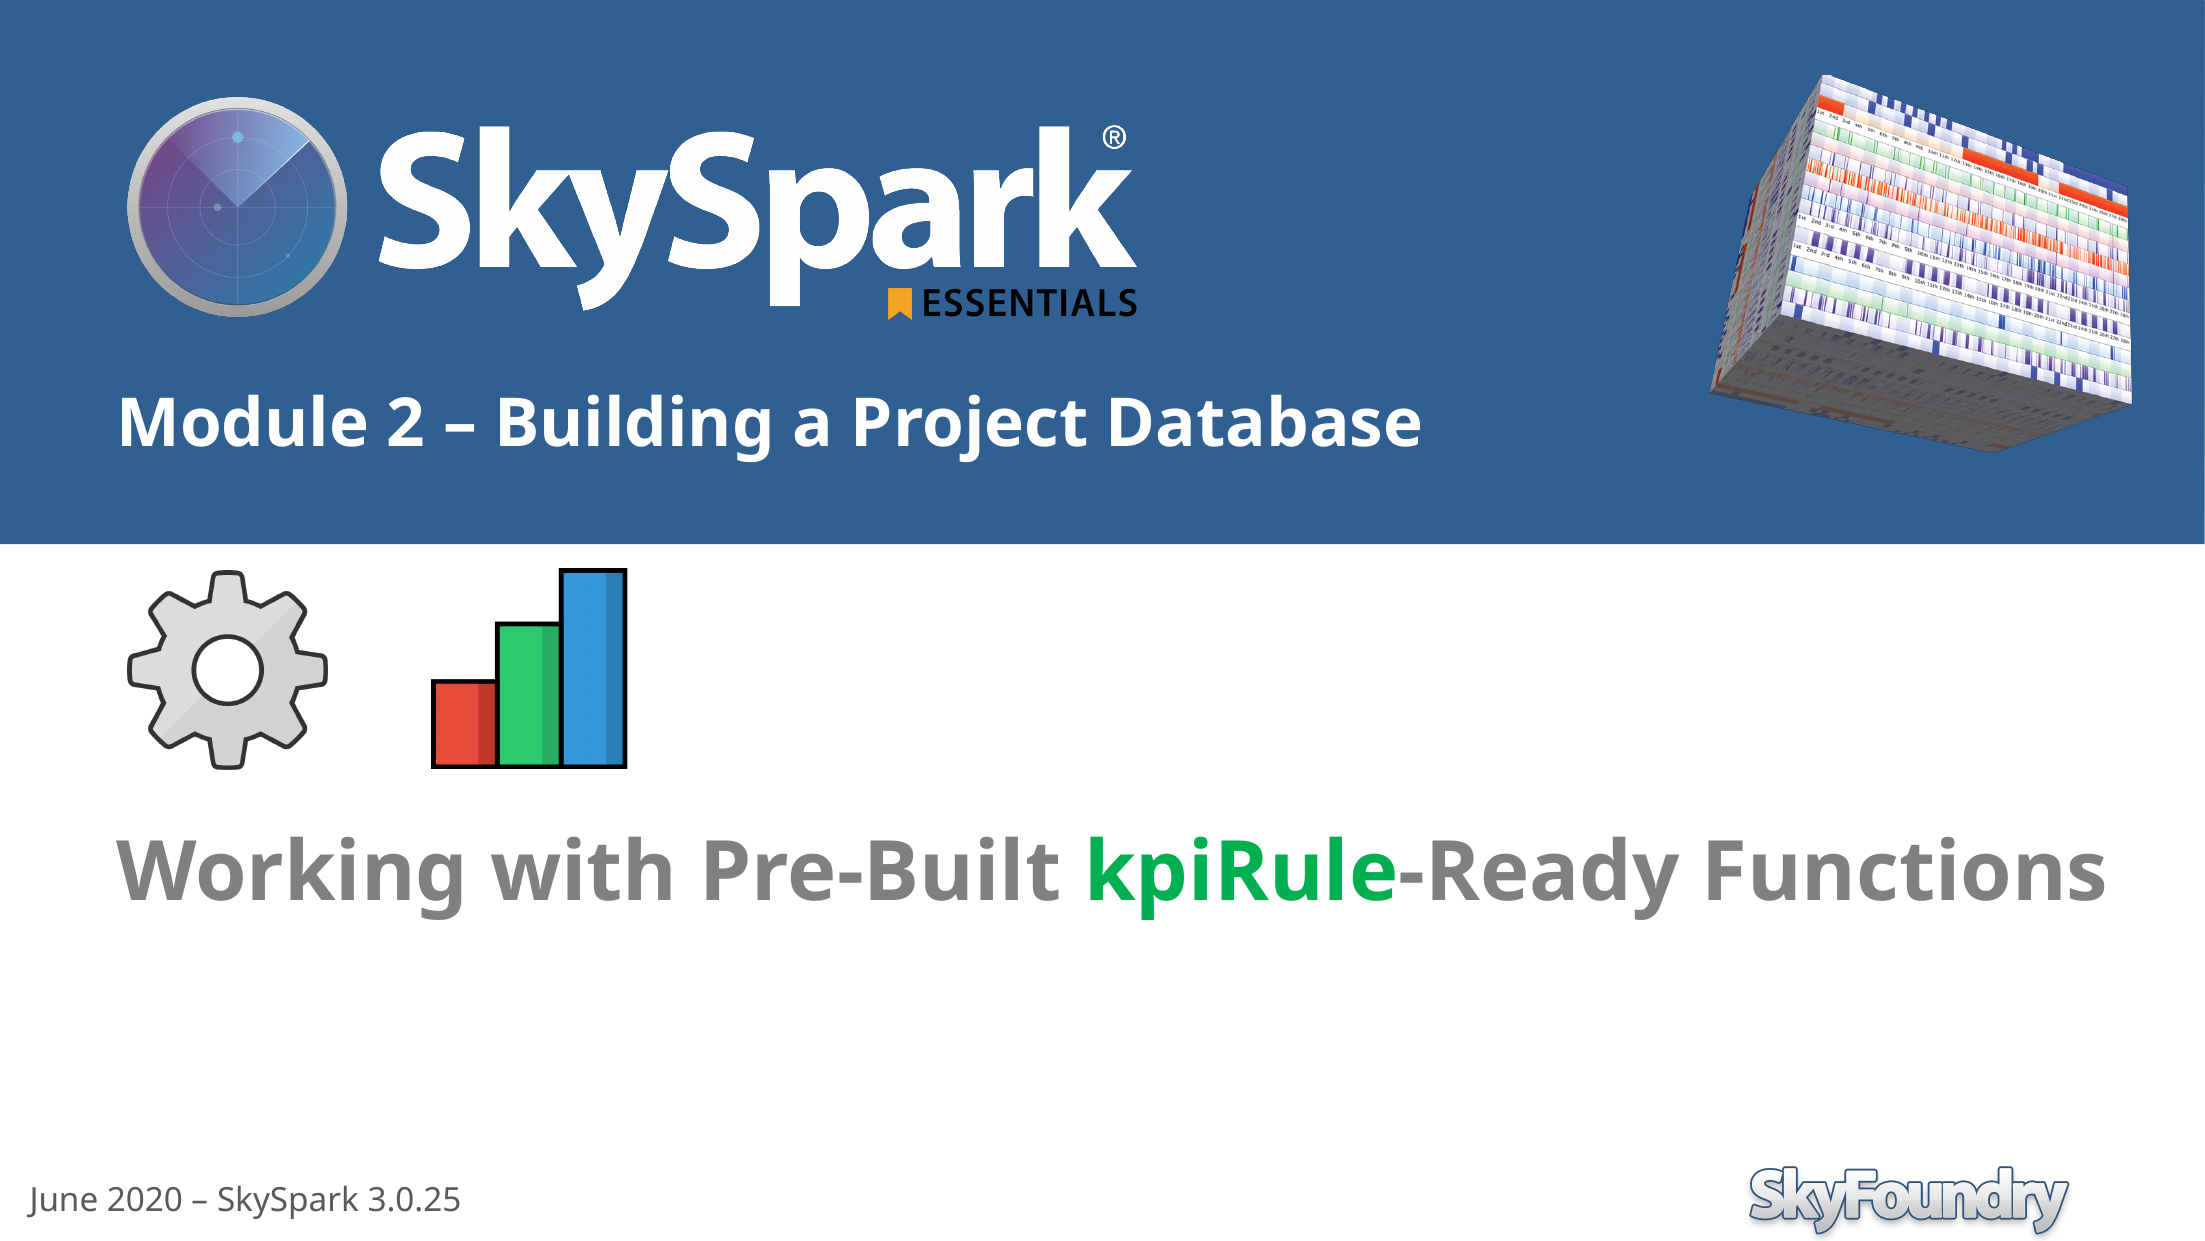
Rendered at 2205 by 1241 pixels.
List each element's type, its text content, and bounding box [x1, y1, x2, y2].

picture [427, 568, 628, 769]
picture [127, 570, 328, 771]
list Working with Pre-Built kpiRule-Ready Functions [101, 821, 2165, 934]
picture [1739, 1145, 2076, 1241]
picture [127, 82, 1140, 325]
picture [1693, 75, 2147, 470]
